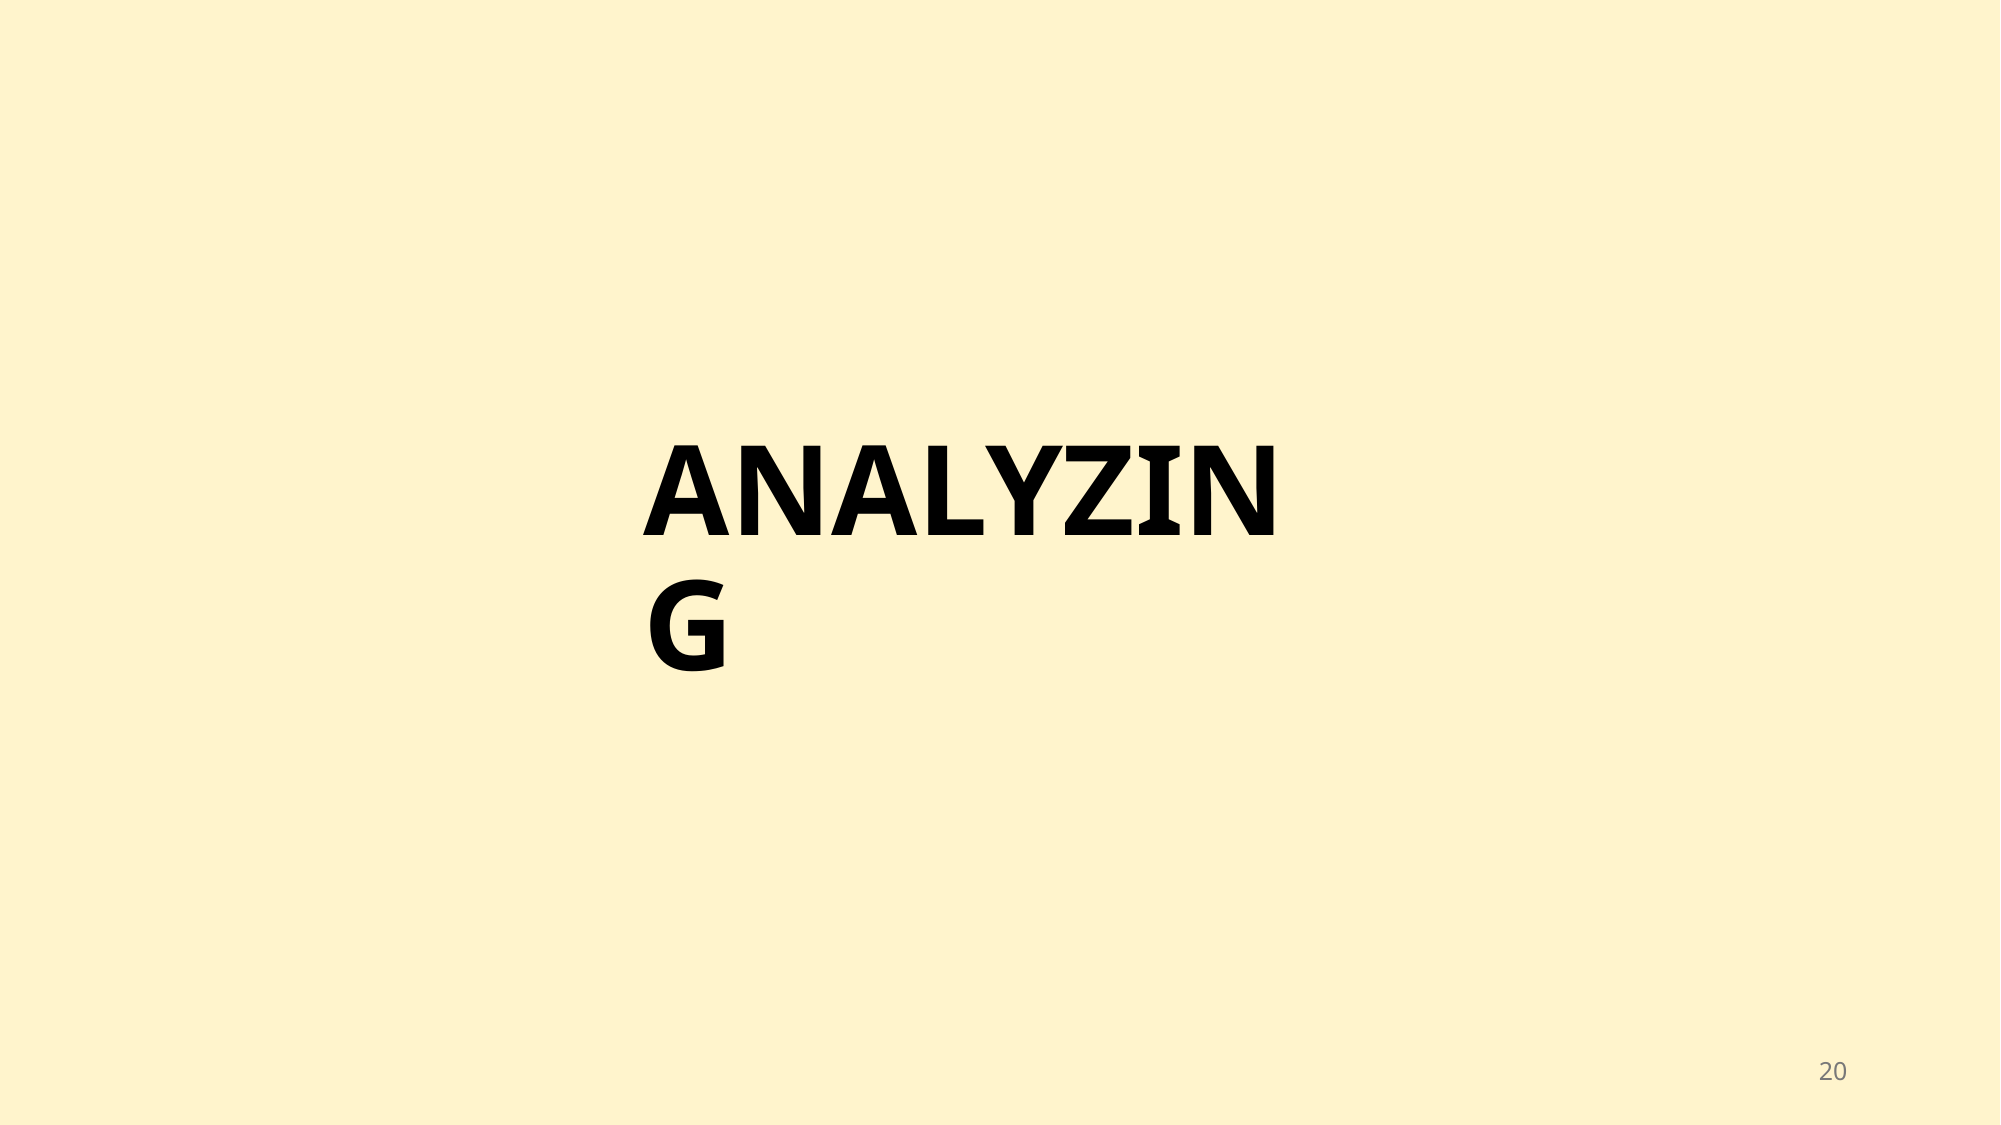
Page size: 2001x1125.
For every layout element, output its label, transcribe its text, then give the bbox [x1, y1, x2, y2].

slide_number 20 [1412, 1042, 1863, 1103]
title ANALYZING [628, 453, 1372, 672]
